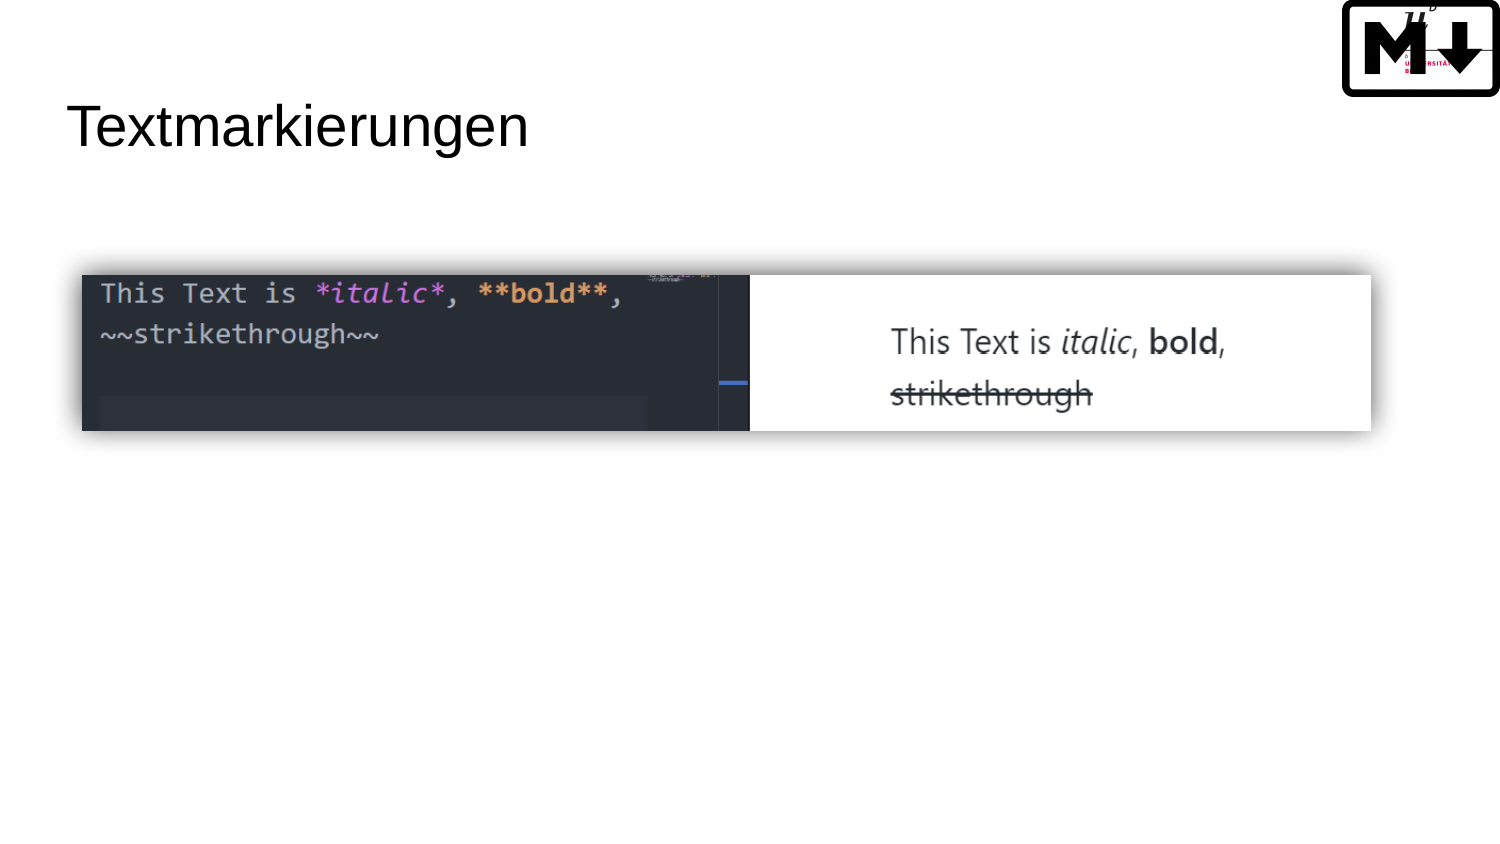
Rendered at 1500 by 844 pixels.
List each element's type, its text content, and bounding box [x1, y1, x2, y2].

title Textmarkierungen [51, 72, 1449, 167]
picture [81, 274, 1371, 431]
picture [1341, 0, 1500, 98]
